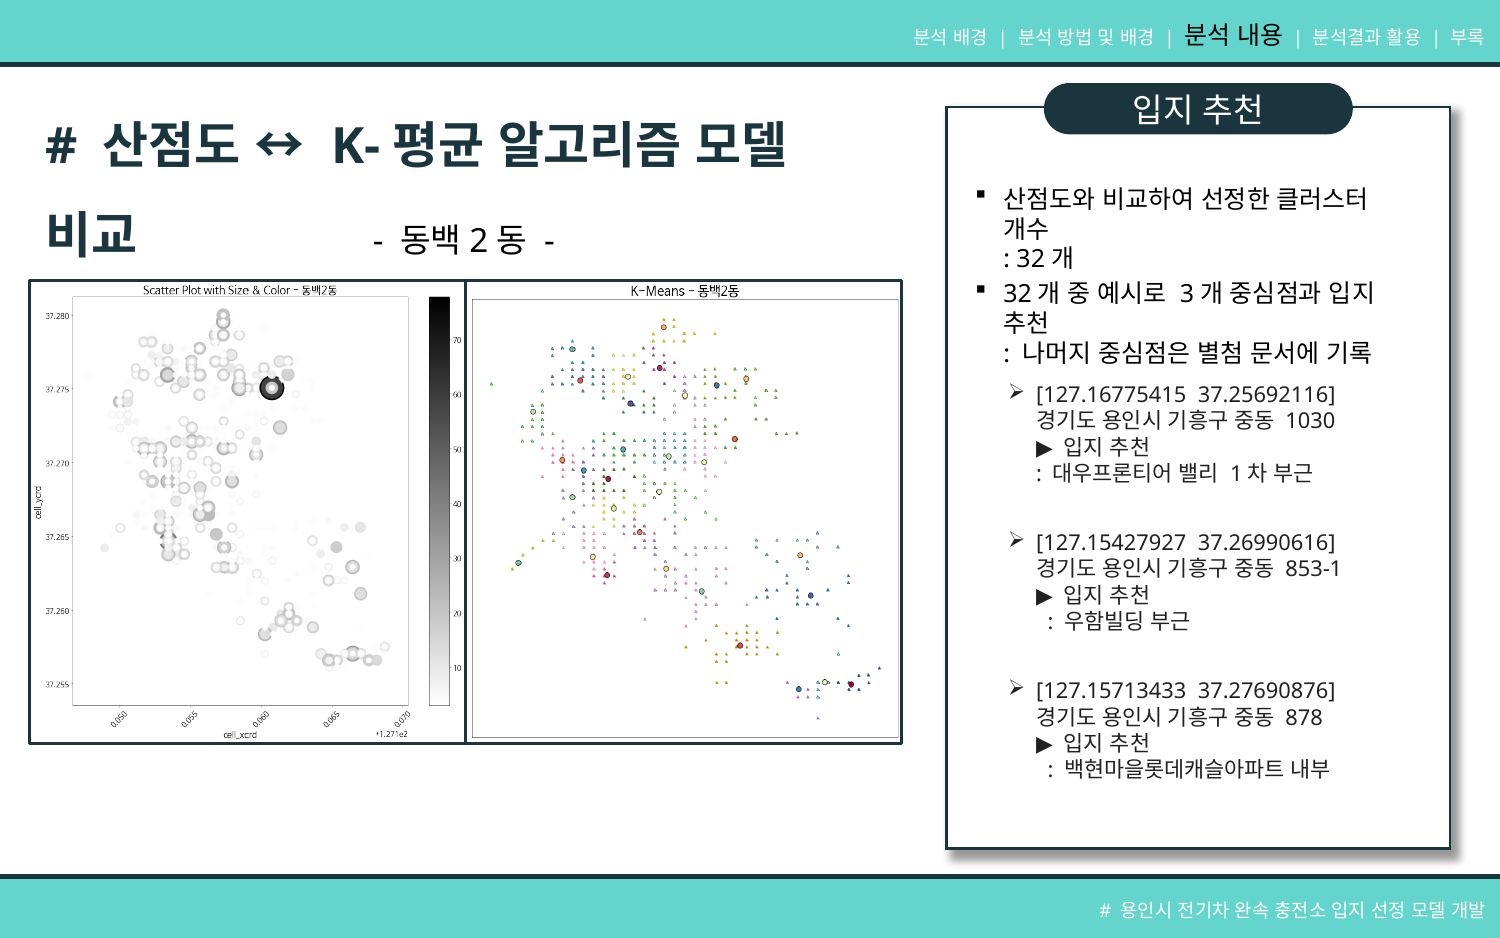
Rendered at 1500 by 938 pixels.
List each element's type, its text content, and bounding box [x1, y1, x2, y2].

text_box 32개 중 예시로 3개 중심점과 입지 추천 : 나머지 중심점은 별첨 문서에 기록 [960, 270, 1437, 376]
text_box [127.16775415 37.25692116] 경기도 용인시 기흥구 중동 1030 ▶ 입지 추천 : 대우프론티어 밸리 1차 부근 [993, 373, 1470, 494]
text_box 산점도와 비교하여 선정한 클러스터 개수 : 32개 [960, 175, 1437, 270]
text_box 분석 배경 | 분석 방법 및 배경 | 분석 내용 | 분석결과 활용 | 부록 [872, 0, 1500, 57]
text_box [127.15713433 37.27690876] 경기도 용인시 기흥구 중동 878 ▶ 입지 추천 : 백현마을롯데캐슬아파트 내부 [993, 669, 1483, 790]
picture [466, 281, 901, 743]
text_box - 동백2동 - [306, 212, 622, 267]
text_box # 산점도 ↔ K-평균 알고리즘 모델 비교 [30, 76, 873, 272]
text_box [0, 875, 1500, 938]
text_box ▶ 월요일 / 일요일 앱 사용자 수 급락 [946, 106, 1451, 850]
text_box # 용인시 전기차 완속 충전소 입지 선정 모델 개발 [1011, 879, 1500, 929]
picture [30, 281, 465, 743]
text_box [0, 0, 1500, 66]
text_box [127.15427927 37.26990616] 경기도 용인시 기흥구 중동 853-1 ▶ 입지 추천 : 우함빌딩 부근 [993, 521, 1483, 642]
text_box 입지 추천 [1043, 83, 1353, 135]
